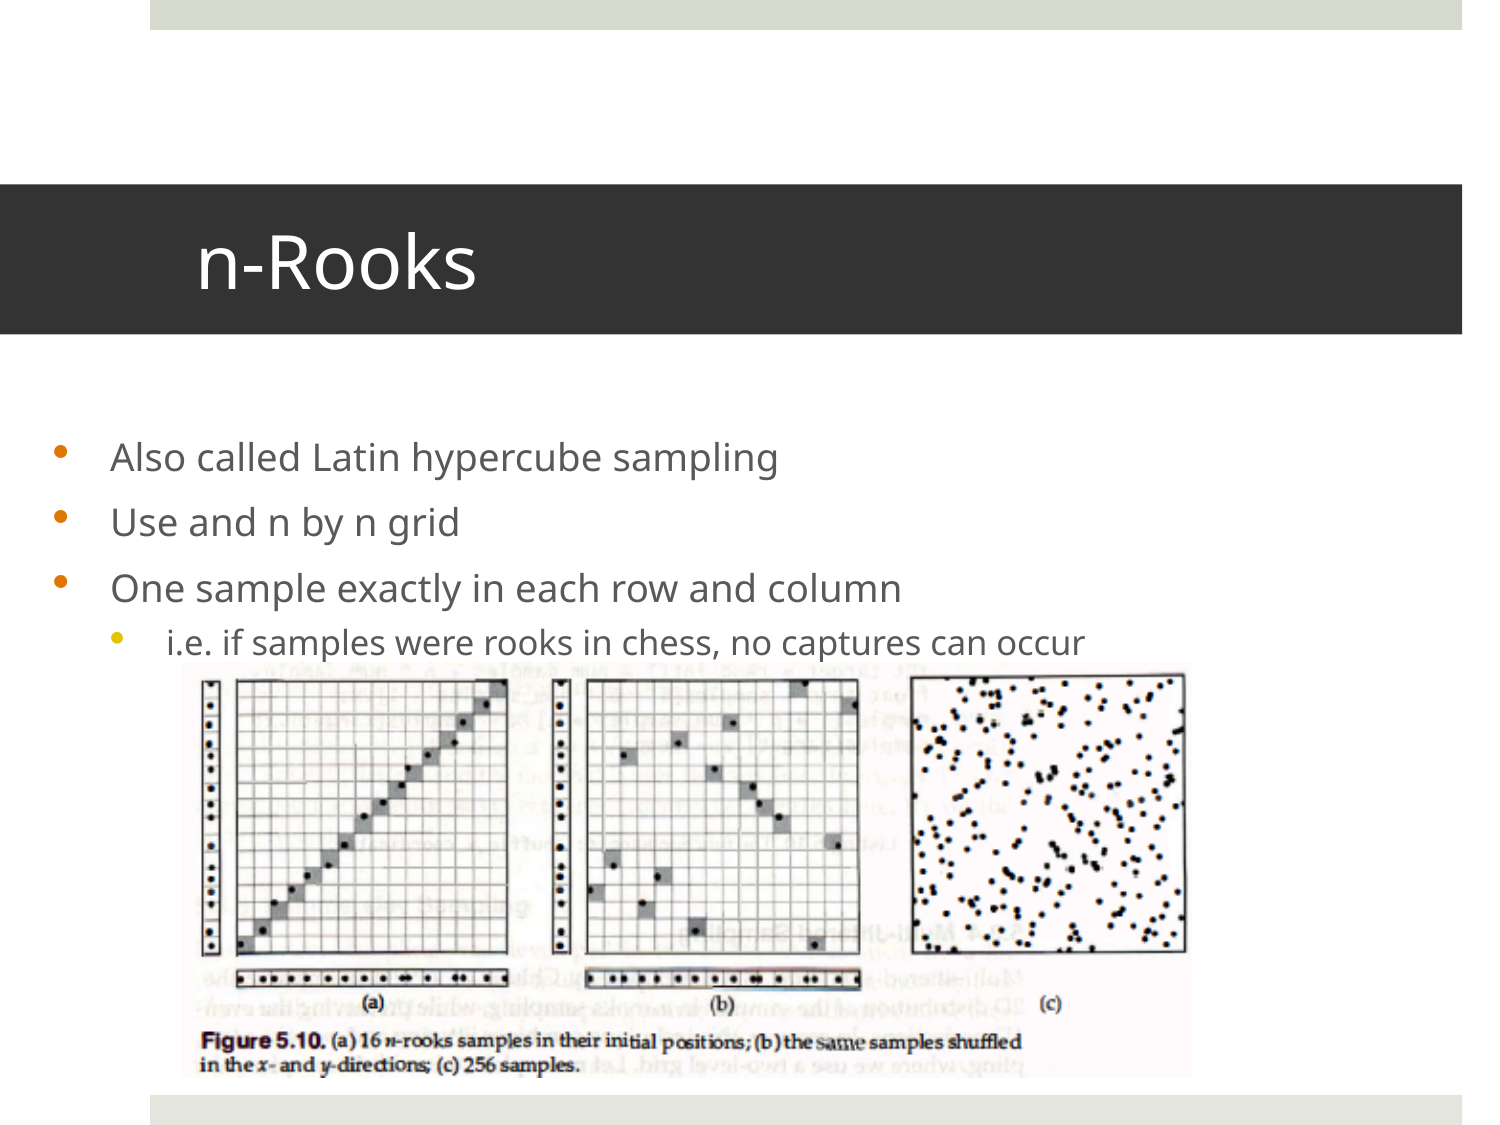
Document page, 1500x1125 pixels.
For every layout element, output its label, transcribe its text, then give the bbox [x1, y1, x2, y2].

list Also called Latin hypercube sampling Use and n by n grid One sample exactly in each row and column i.e. if samples were rooks in chess, no captures can occur [39, 425, 1432, 671]
title n-Rooks [0, 184, 1463, 335]
picture [180, 661, 1192, 1078]
